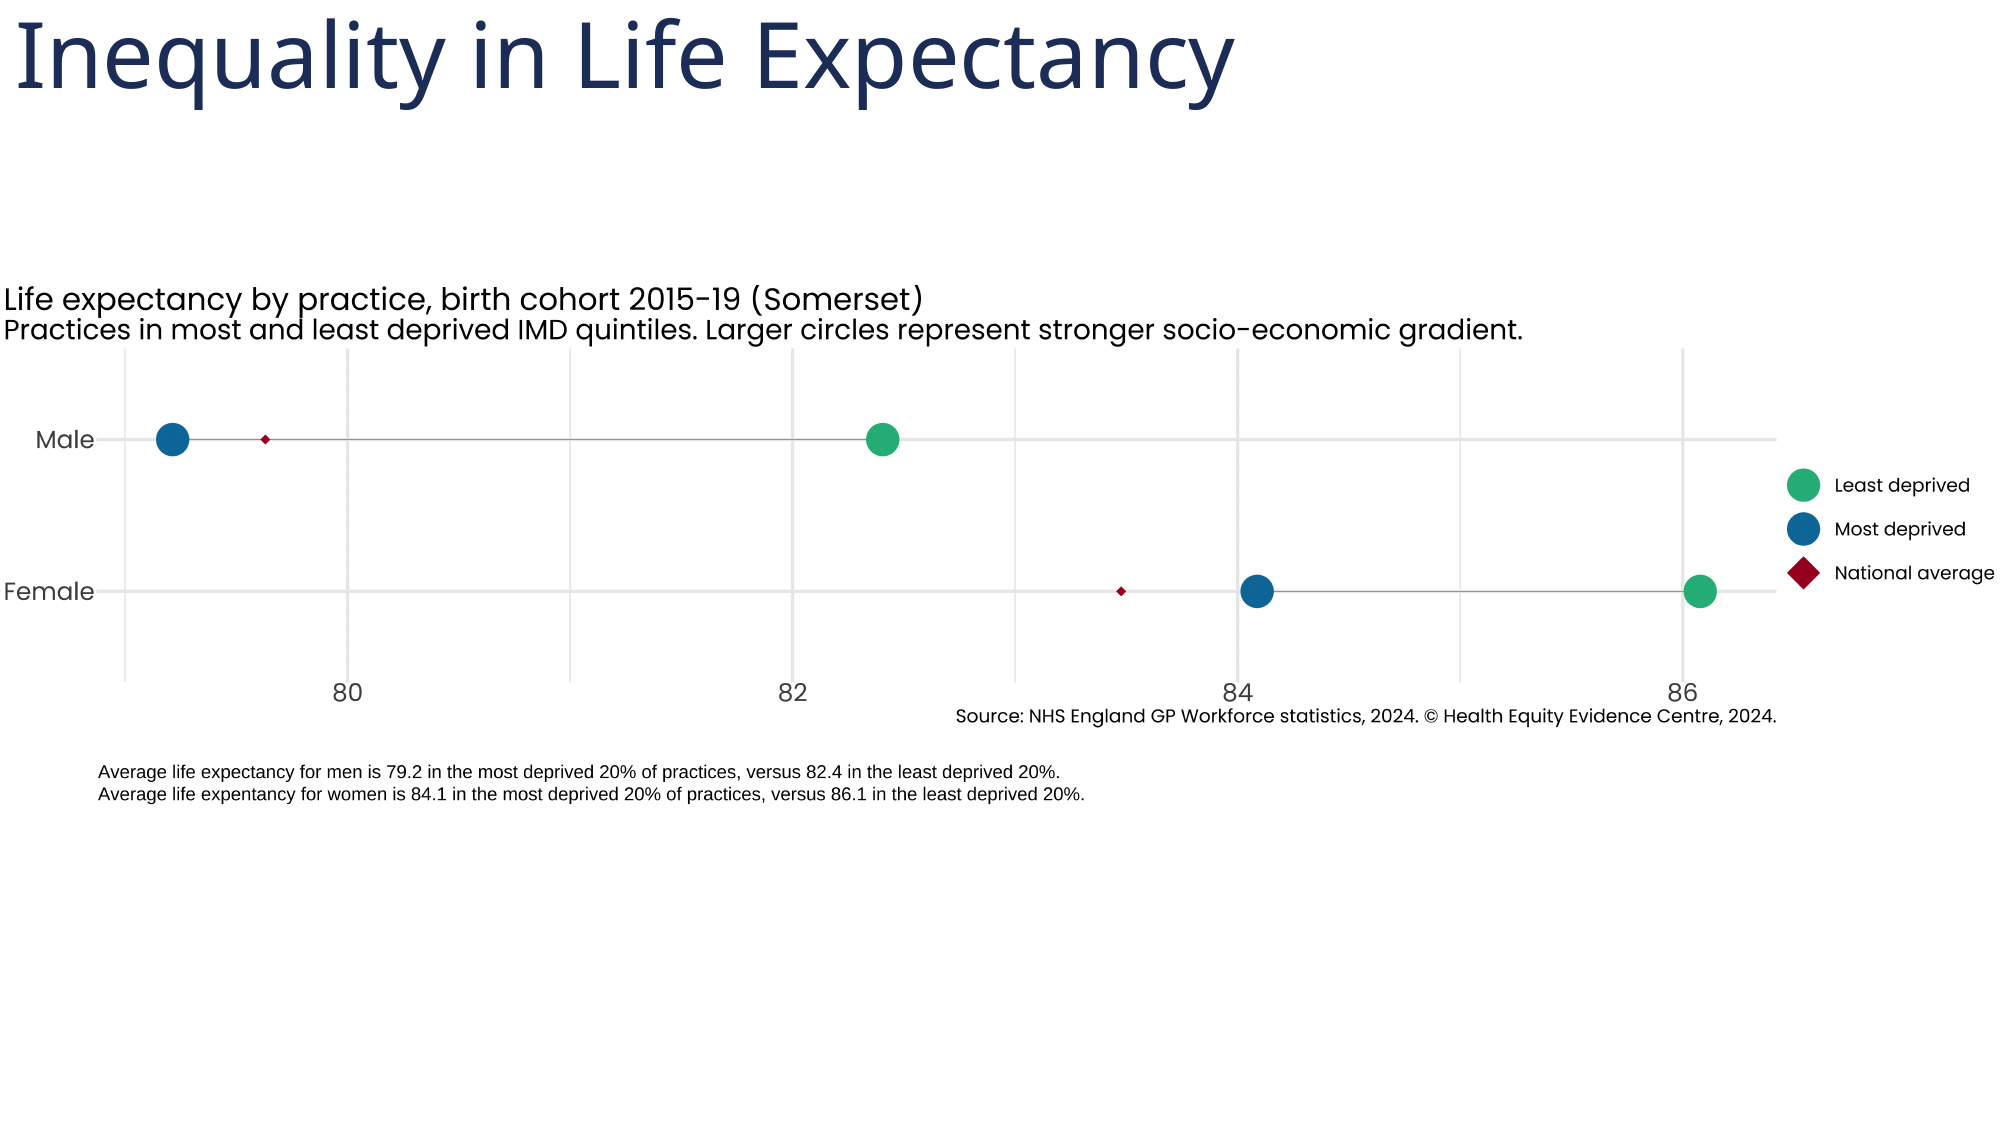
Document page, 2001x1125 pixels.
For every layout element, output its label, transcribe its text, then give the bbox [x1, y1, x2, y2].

title Inequality in Life Expectancy [0, 0, 2000, 119]
picture [0, 284, 2000, 843]
